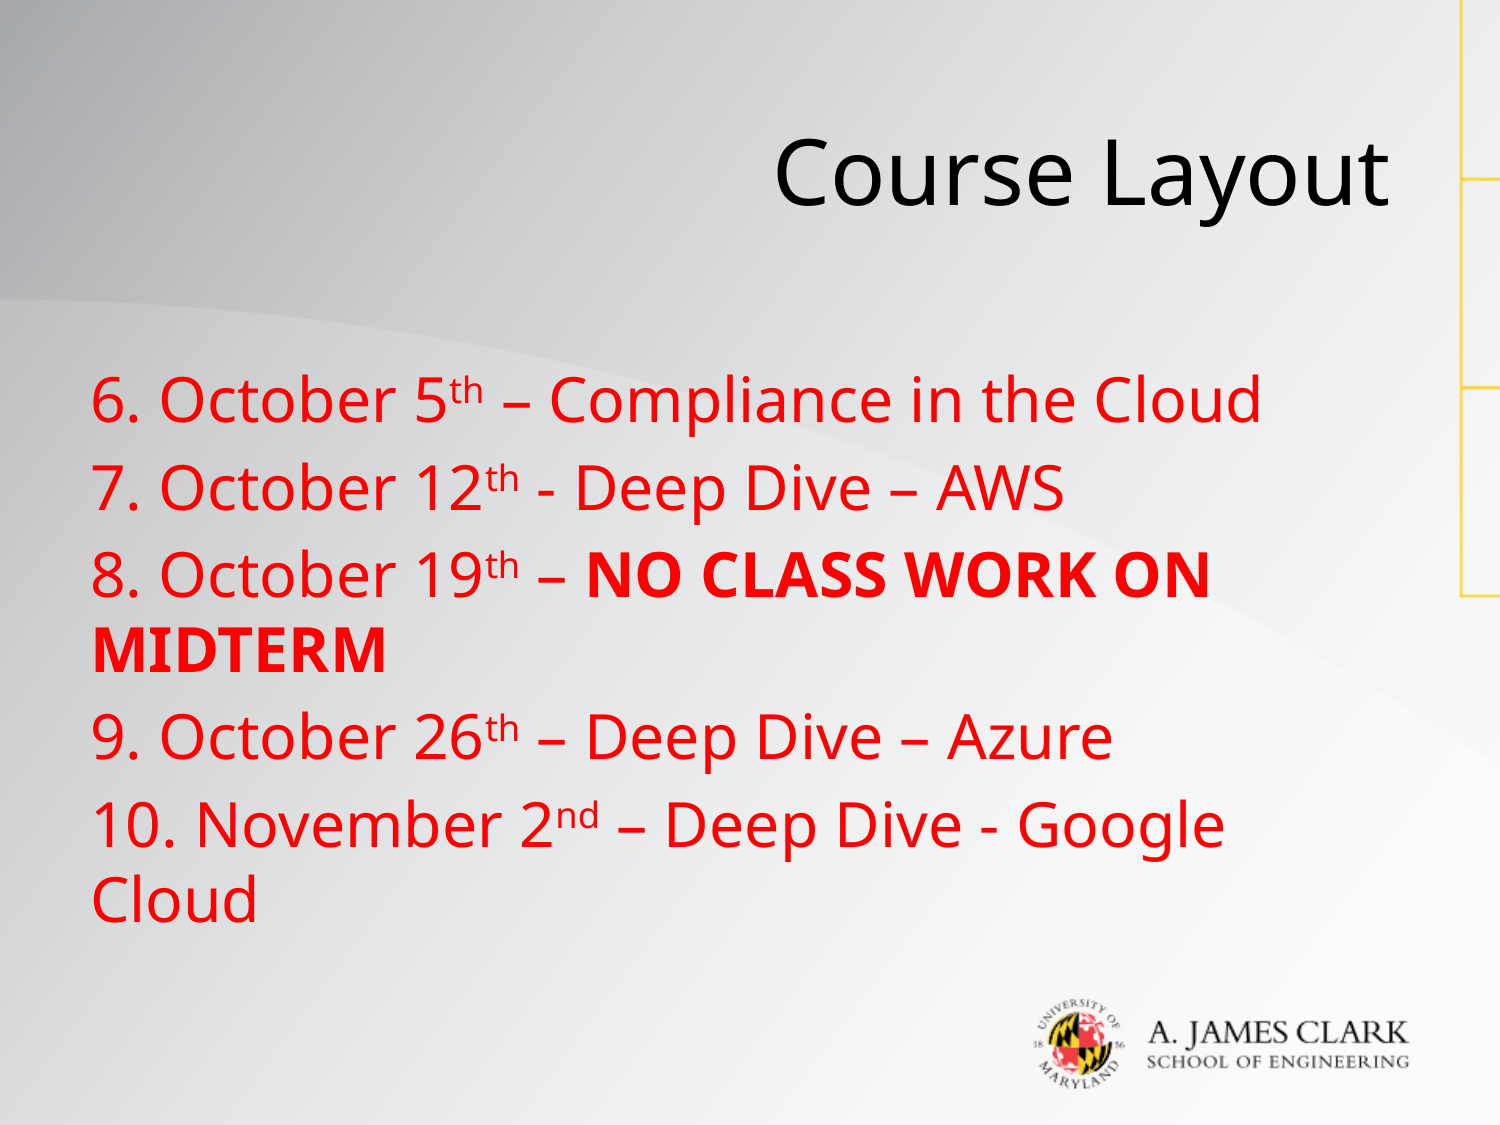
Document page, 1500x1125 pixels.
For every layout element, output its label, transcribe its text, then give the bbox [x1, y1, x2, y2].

list 6. October 5th – Compliance in the Cloud 7. October 12th - Deep Dive – AWS 8. October 19th – NO CLASS WORK ON MIDTERM 9. October 26th – Deep Dive – Azure 10. November 2nd – Deep Dive - Google Cloud [75, 352, 1407, 1002]
title Course Layout [75, 45, 1407, 231]
